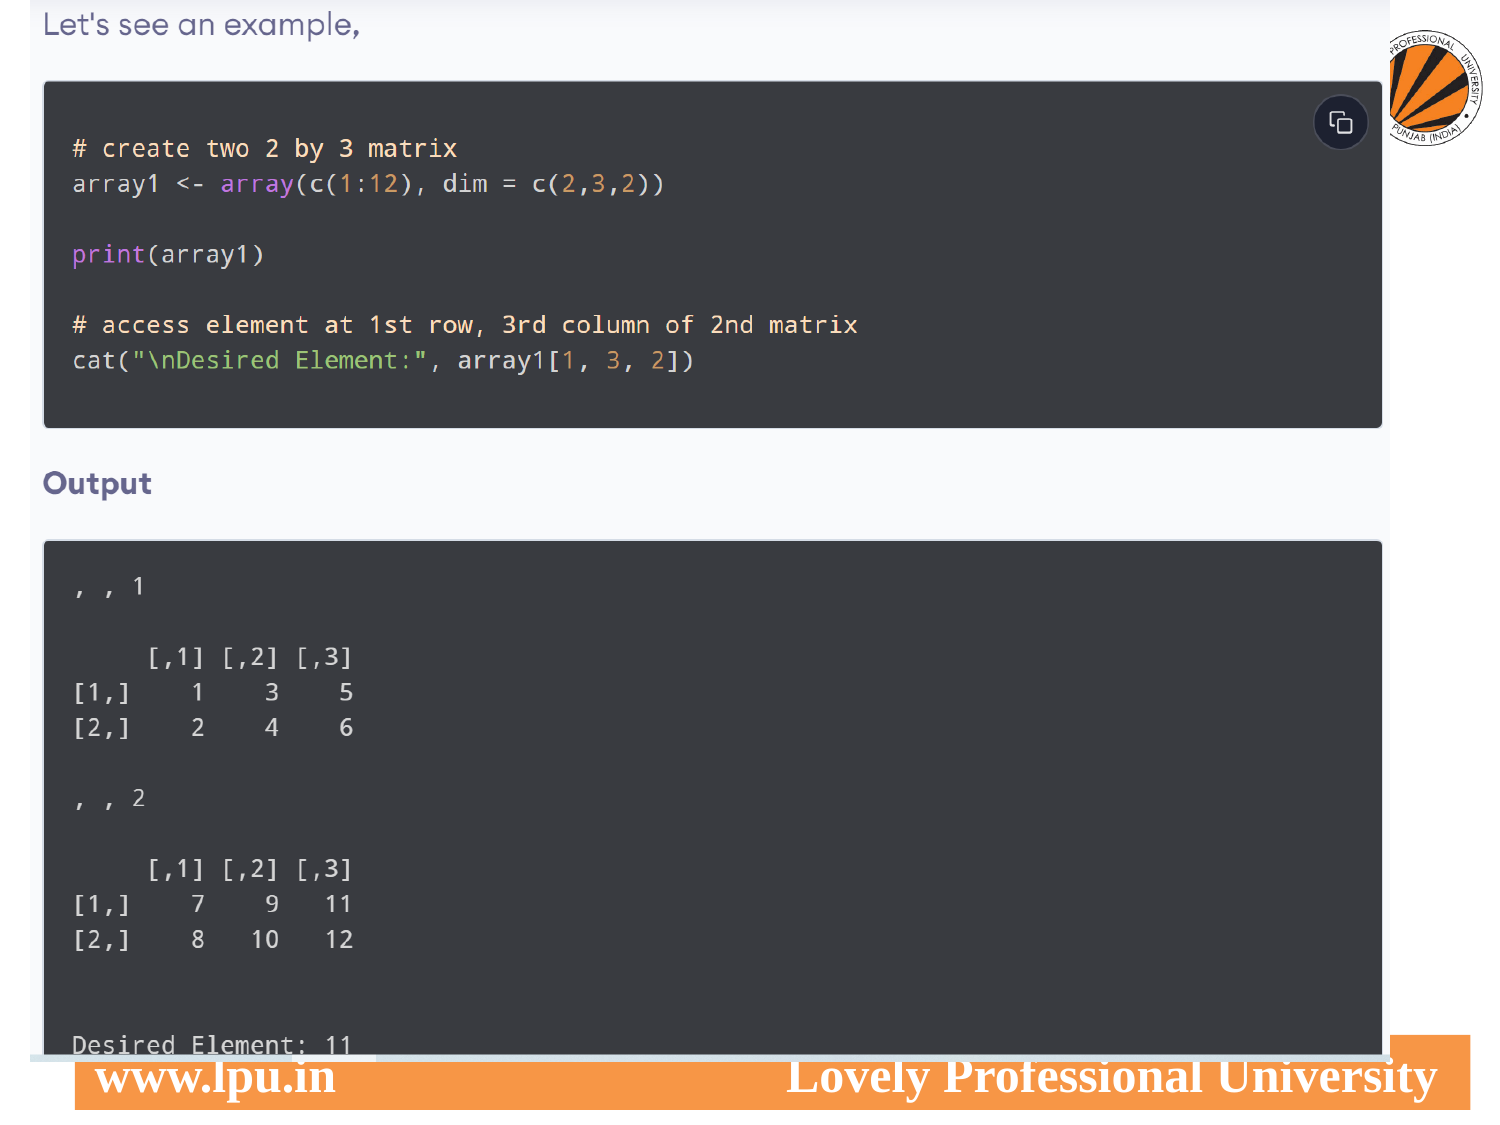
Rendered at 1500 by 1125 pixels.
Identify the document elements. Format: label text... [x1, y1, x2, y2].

text_box www.lpu.in Lovely Professional University [74, 1034, 1471, 1110]
picture [29, 0, 1483, 1062]
